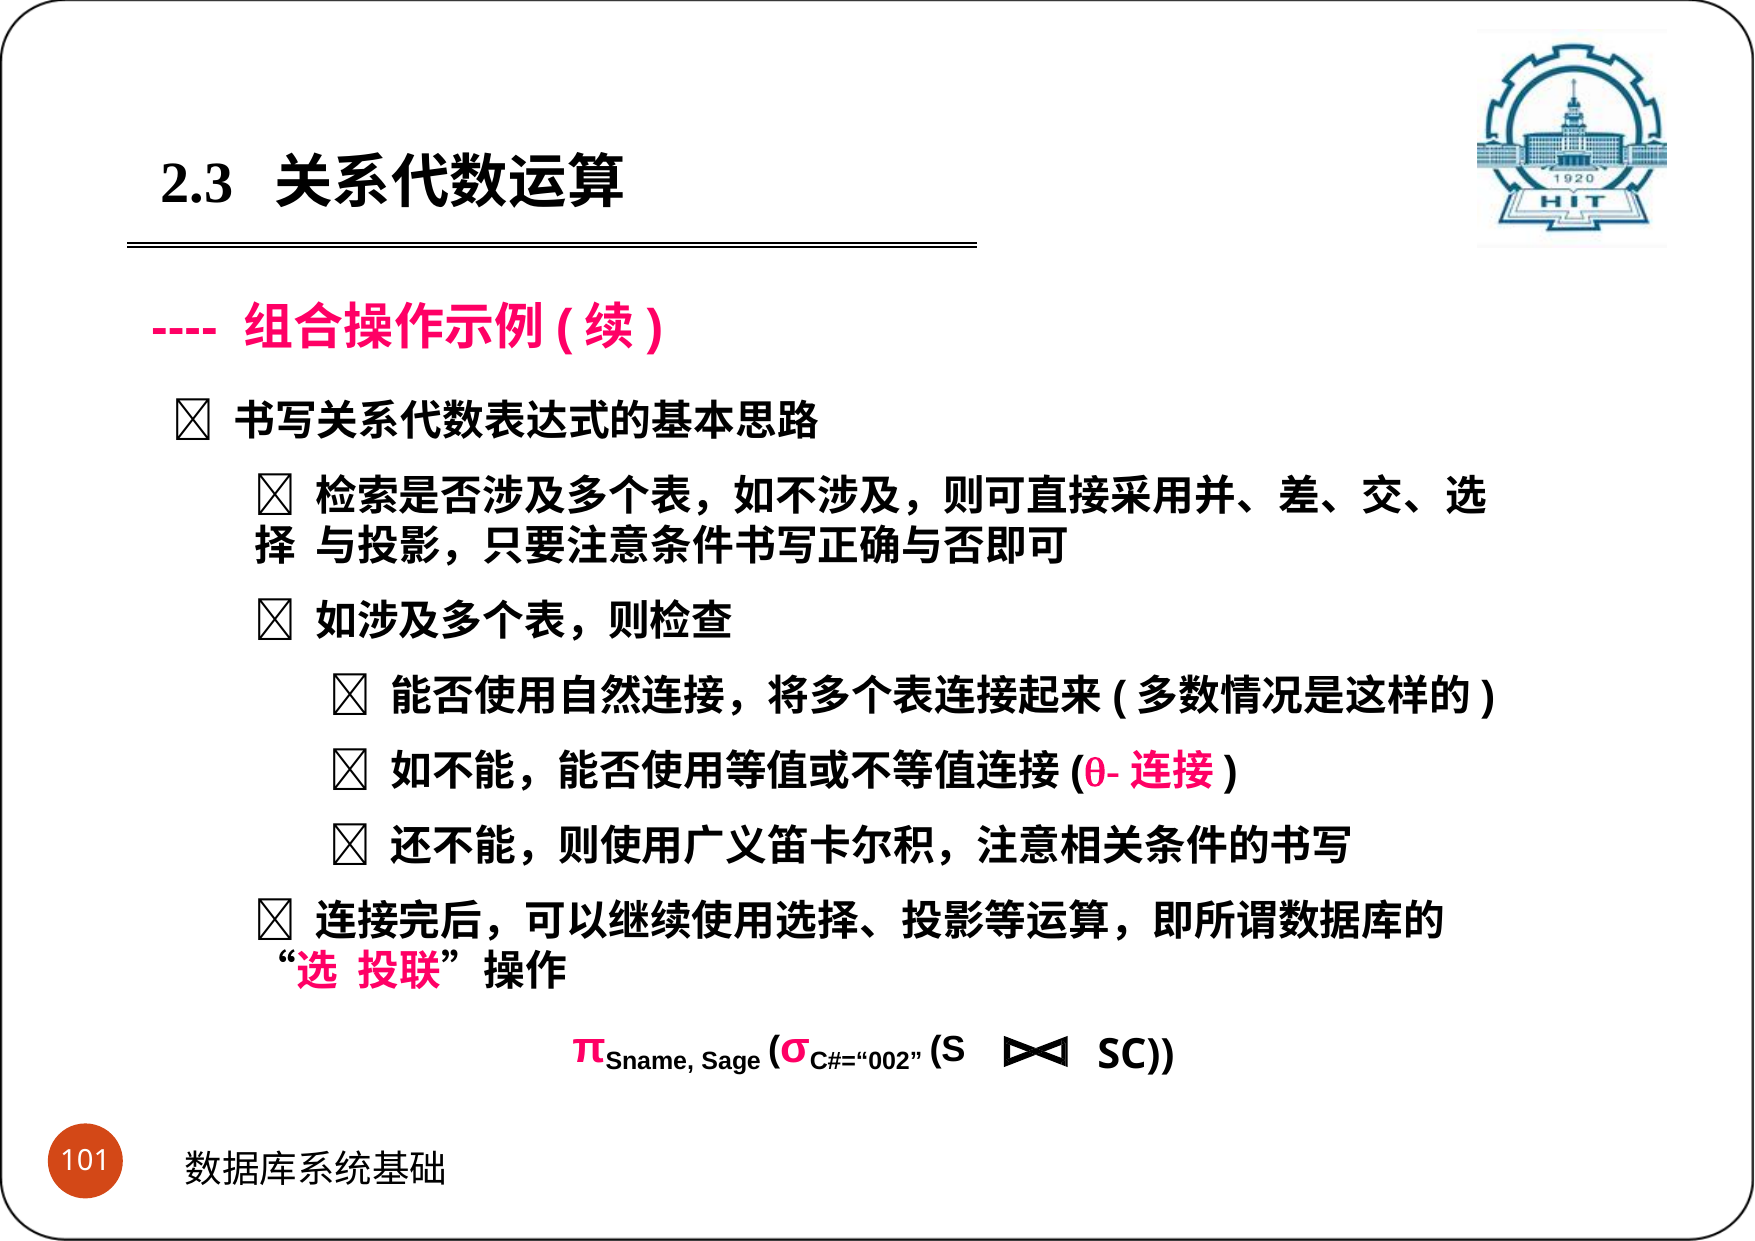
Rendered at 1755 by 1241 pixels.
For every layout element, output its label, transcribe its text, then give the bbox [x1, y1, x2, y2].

text_box πSname, Sage (σC#=“002” (S [570, 1027, 985, 1085]
picture [0, 0, 1755, 1241]
text_box 2.3 关系代数运算 ---- 组合操作示例(续)  书写关系代数表达式的基本思路  检索是否涉及多个表，如不涉及，则可直接采用并、差、交、选择 与投影，只要注意条件书写正确与否即可  如涉及多个表，则检查  能否使用自然连接，将多个表连接起来(多数情况是这样的)  如不能，能否使用等值或不等值连接(-连接)  还不能，则使用广义笛卡尔积，注意相关条件的书写  连接完后，可以继续使用选择、投影等运算，即所谓数据库的“选 投联”操作 [149, 143, 1521, 995]
text_box [1003, 1035, 1068, 1068]
text_box SC)) [1095, 1026, 1192, 1078]
